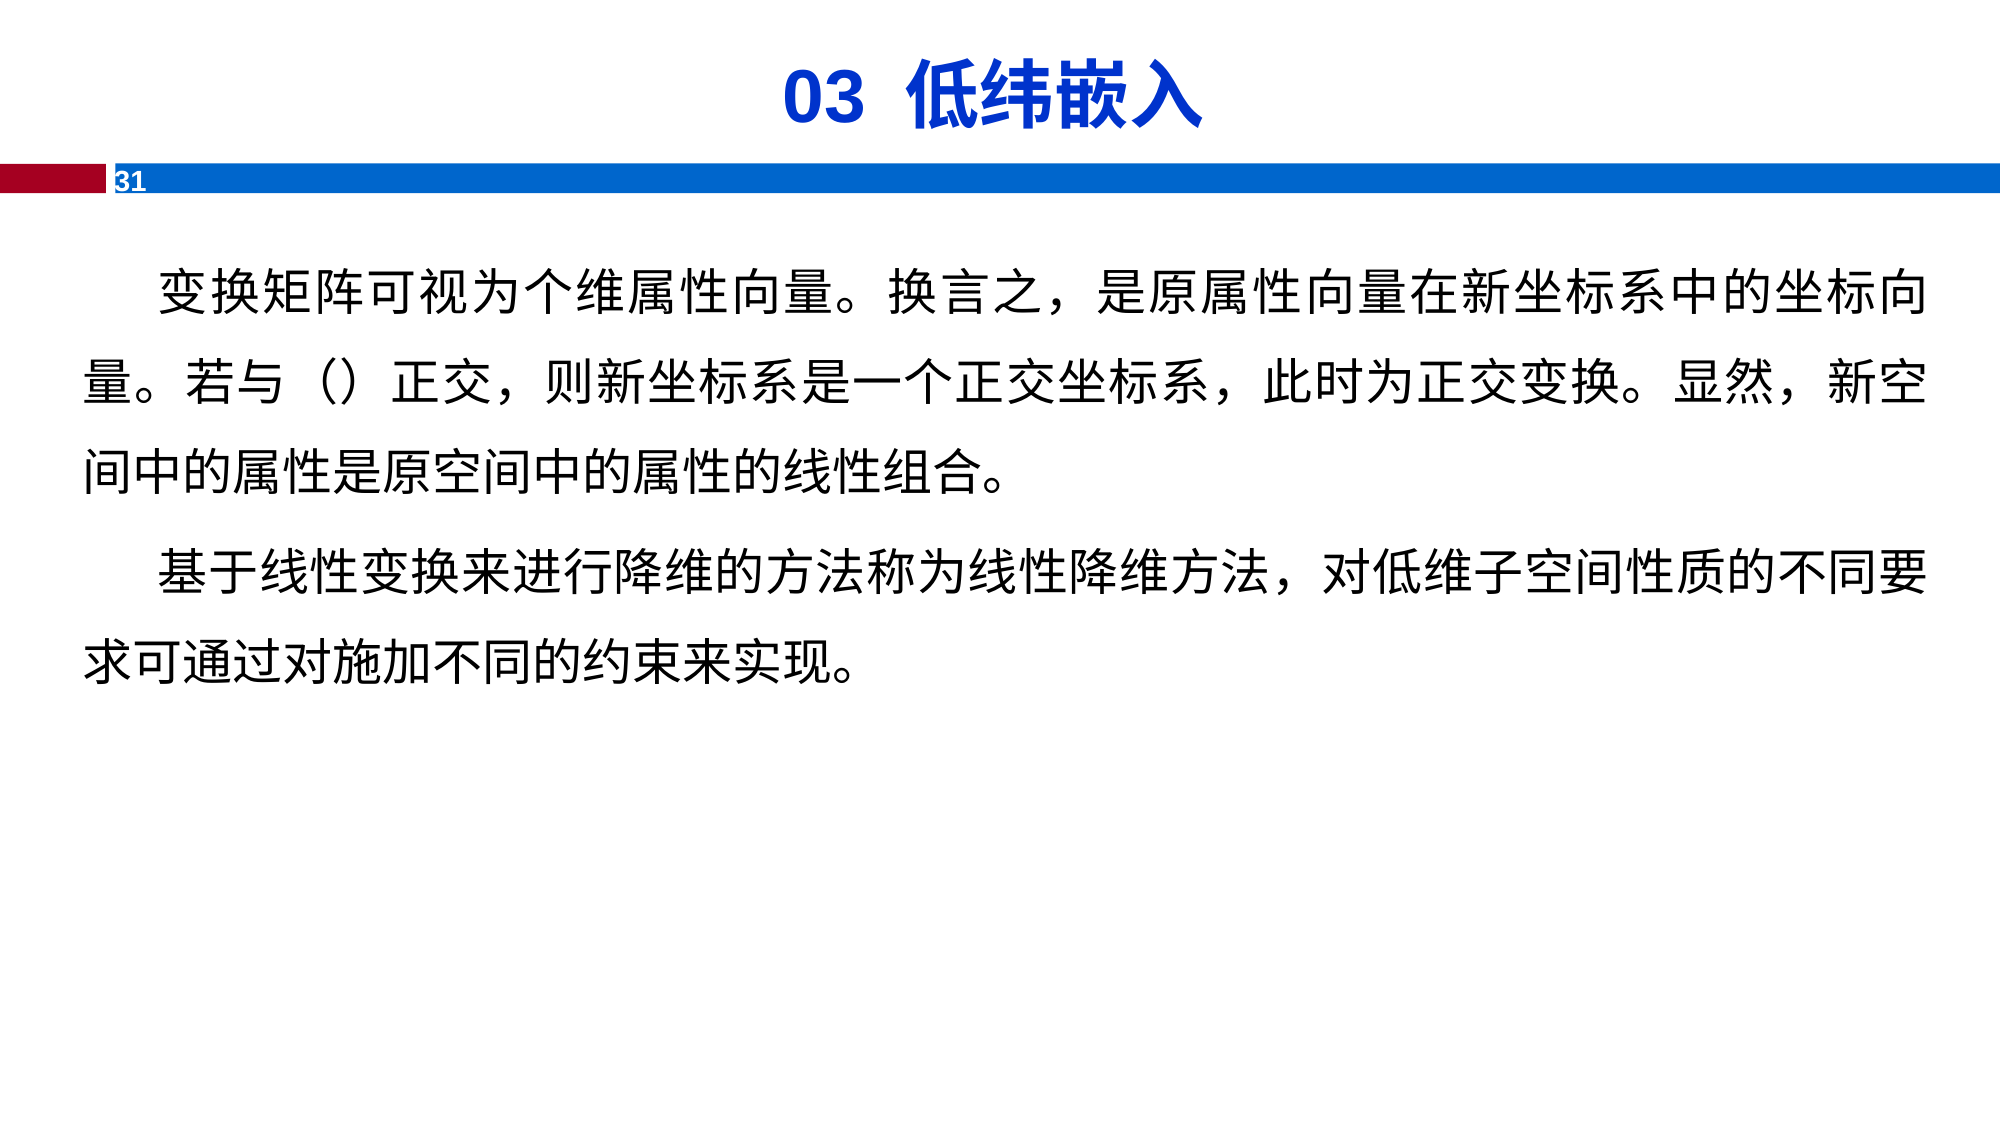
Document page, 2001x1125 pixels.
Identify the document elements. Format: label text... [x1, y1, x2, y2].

title 03 低纬嵌入 [48, 36, 1939, 148]
